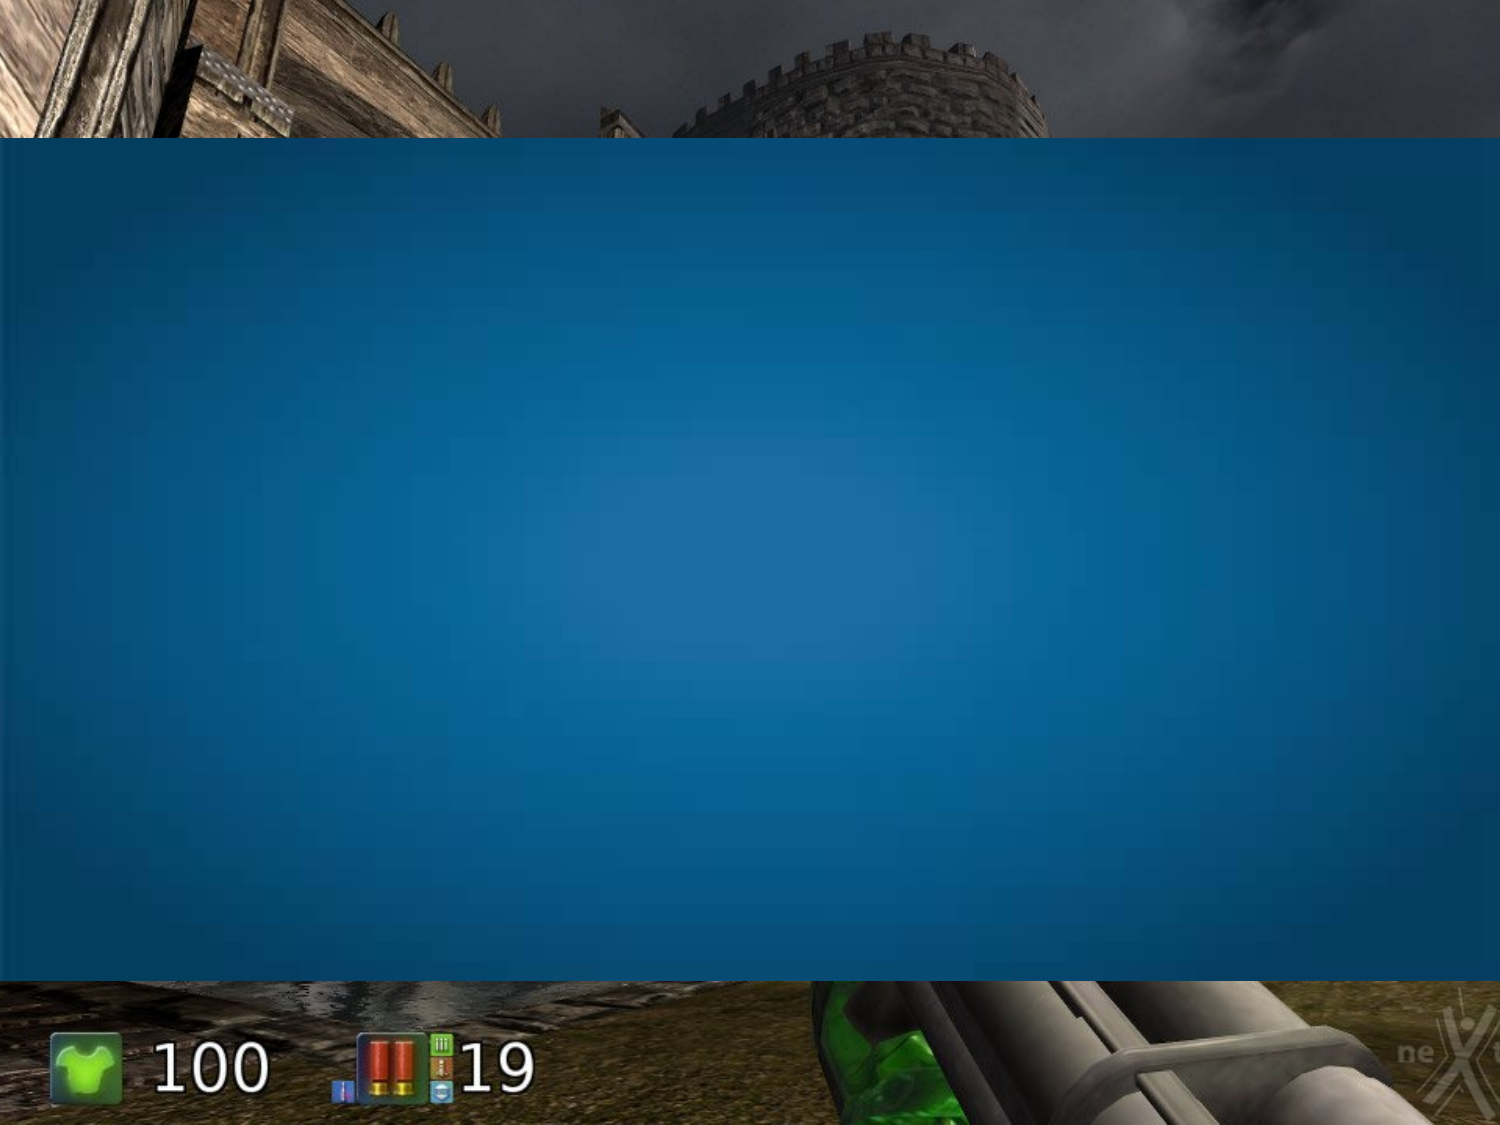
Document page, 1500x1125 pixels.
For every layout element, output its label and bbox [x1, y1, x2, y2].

picture [0, 0, 1500, 136]
picture [0, 982, 1500, 1125]
text_box [0, 136, 1500, 982]
